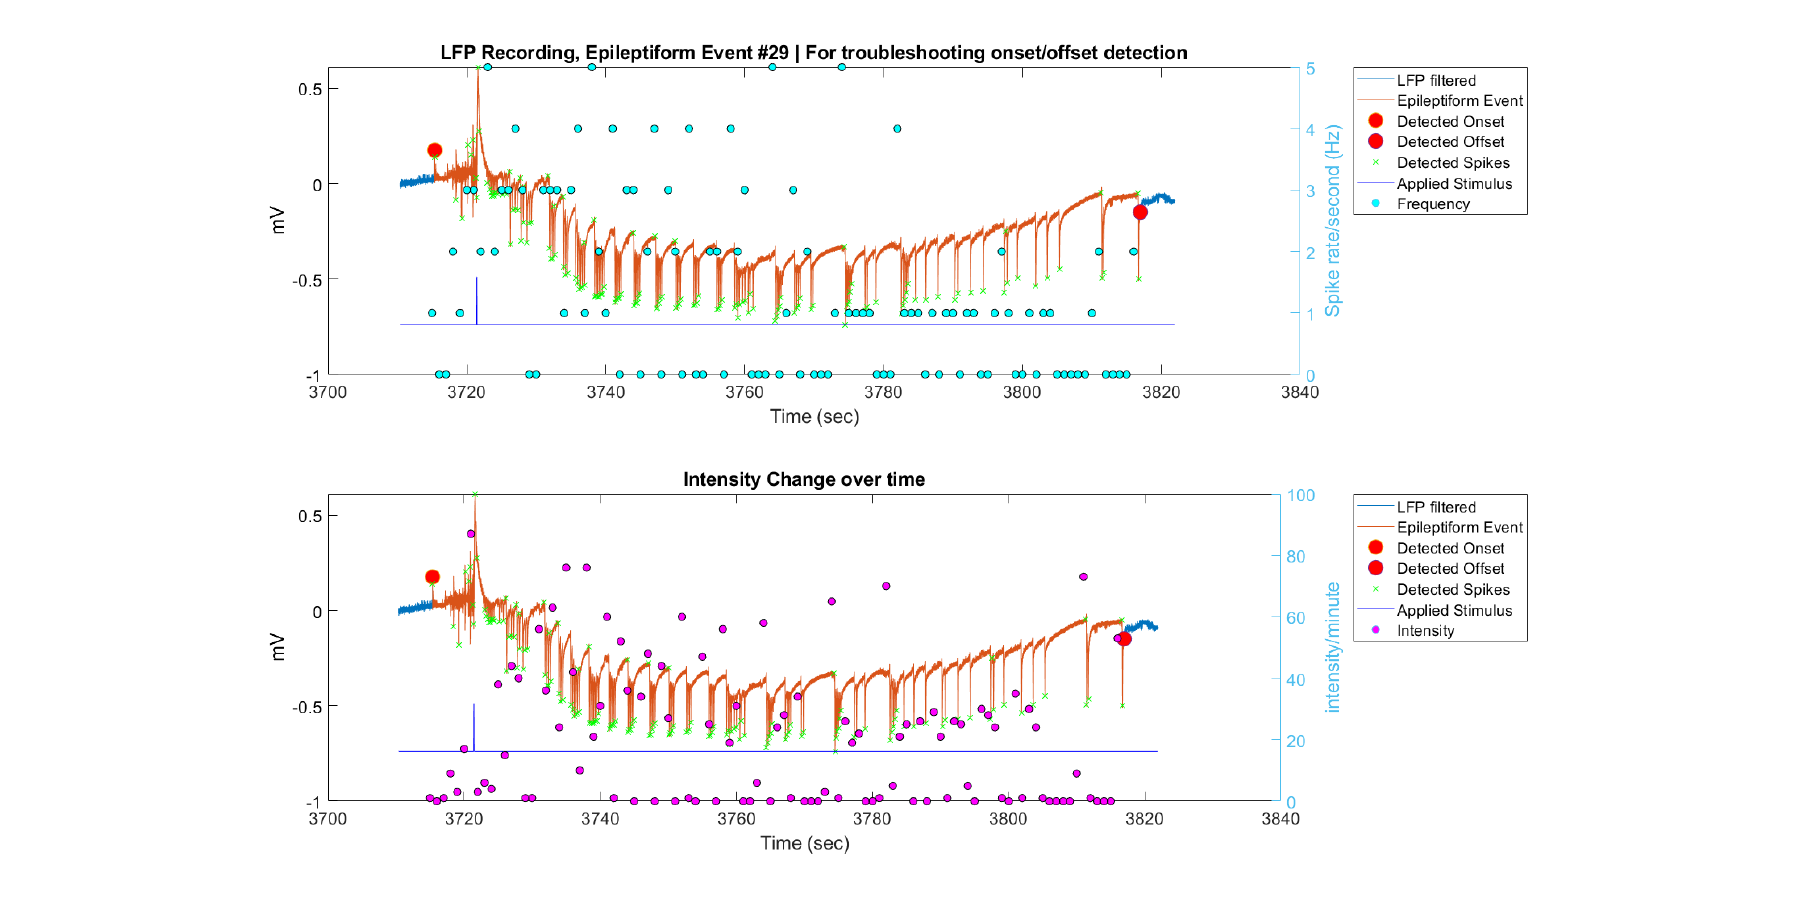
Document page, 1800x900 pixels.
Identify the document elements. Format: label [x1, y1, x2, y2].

picture [126, 0, 1674, 900]
